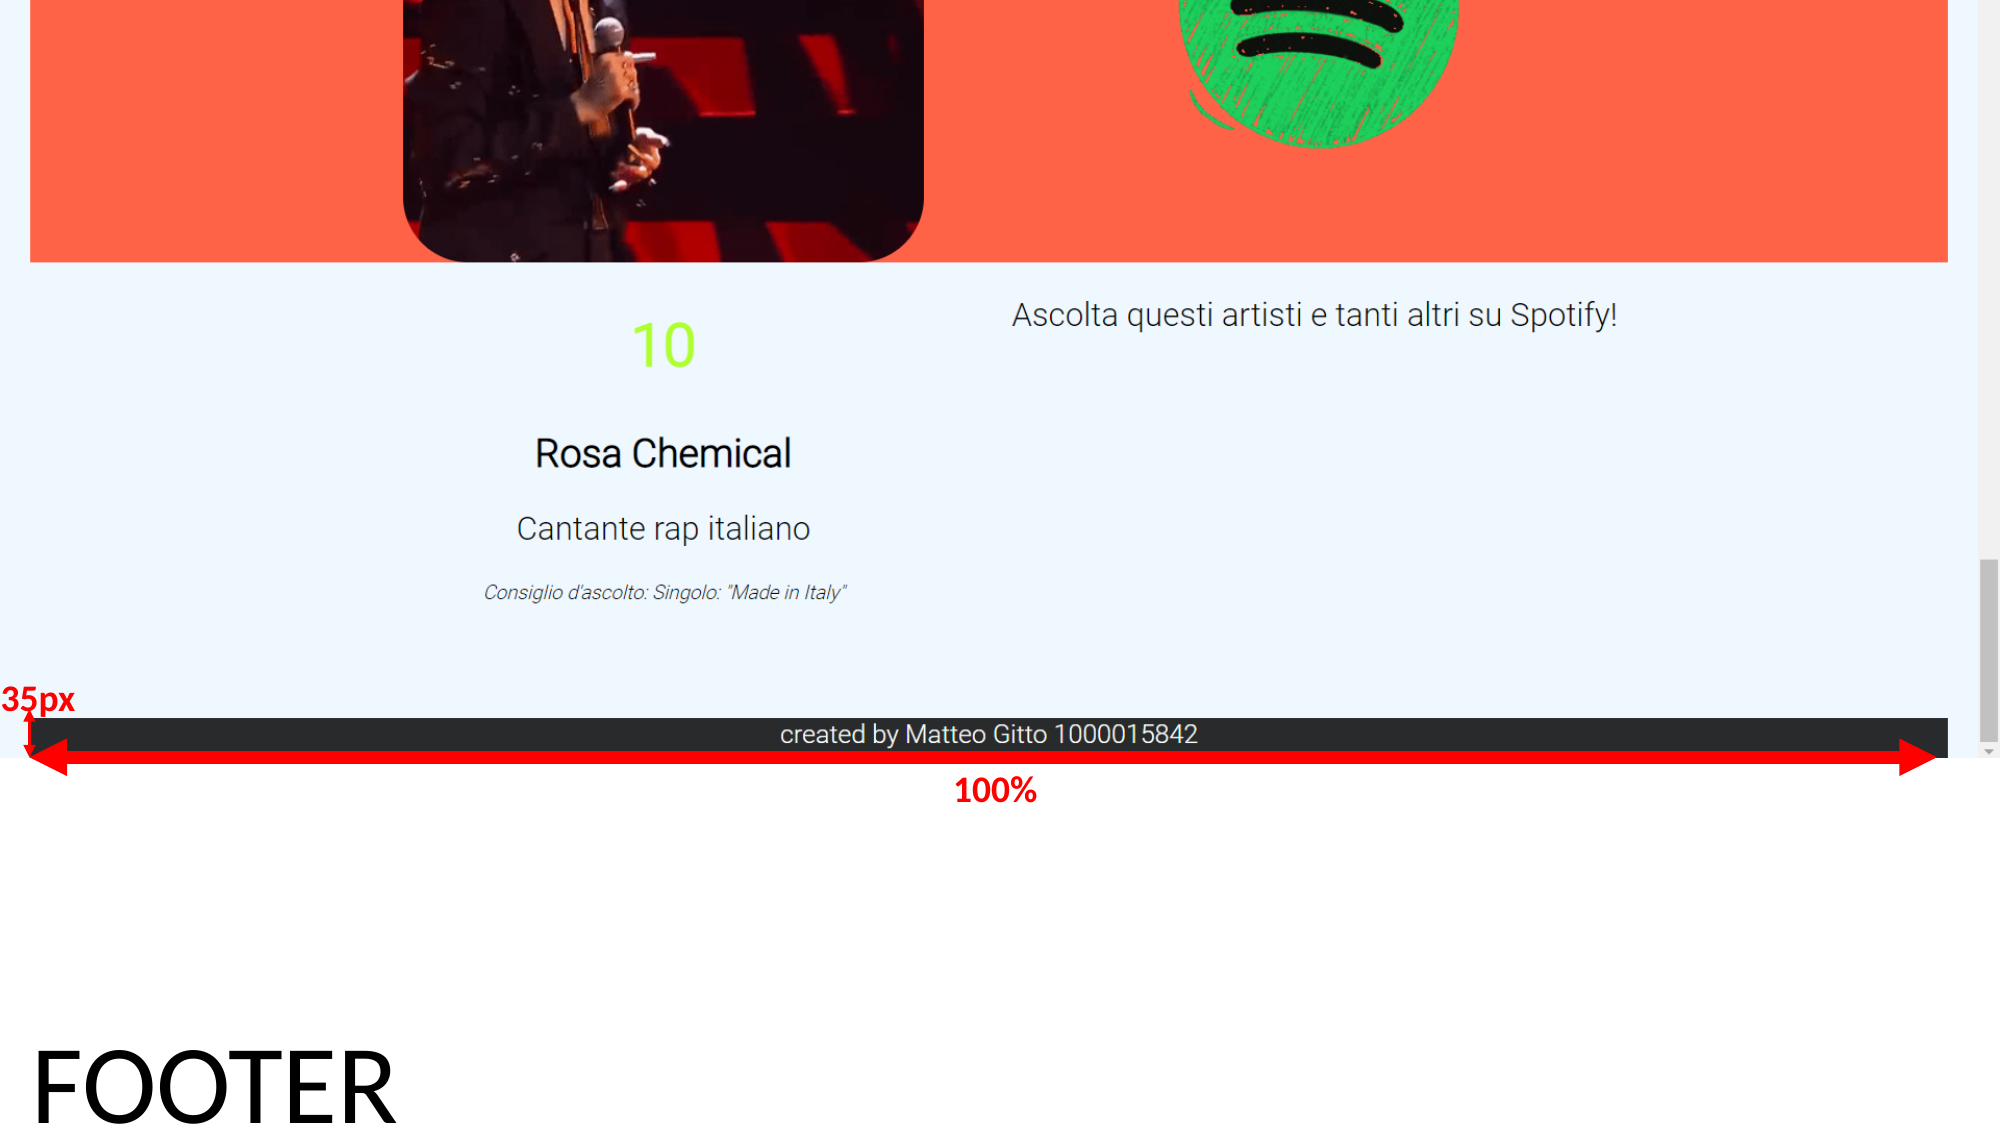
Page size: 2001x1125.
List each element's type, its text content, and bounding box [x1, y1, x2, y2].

text_box 100% [938, 758, 1053, 817]
picture [0, 0, 2000, 758]
text_box FOOTER [16, 1003, 414, 1125]
